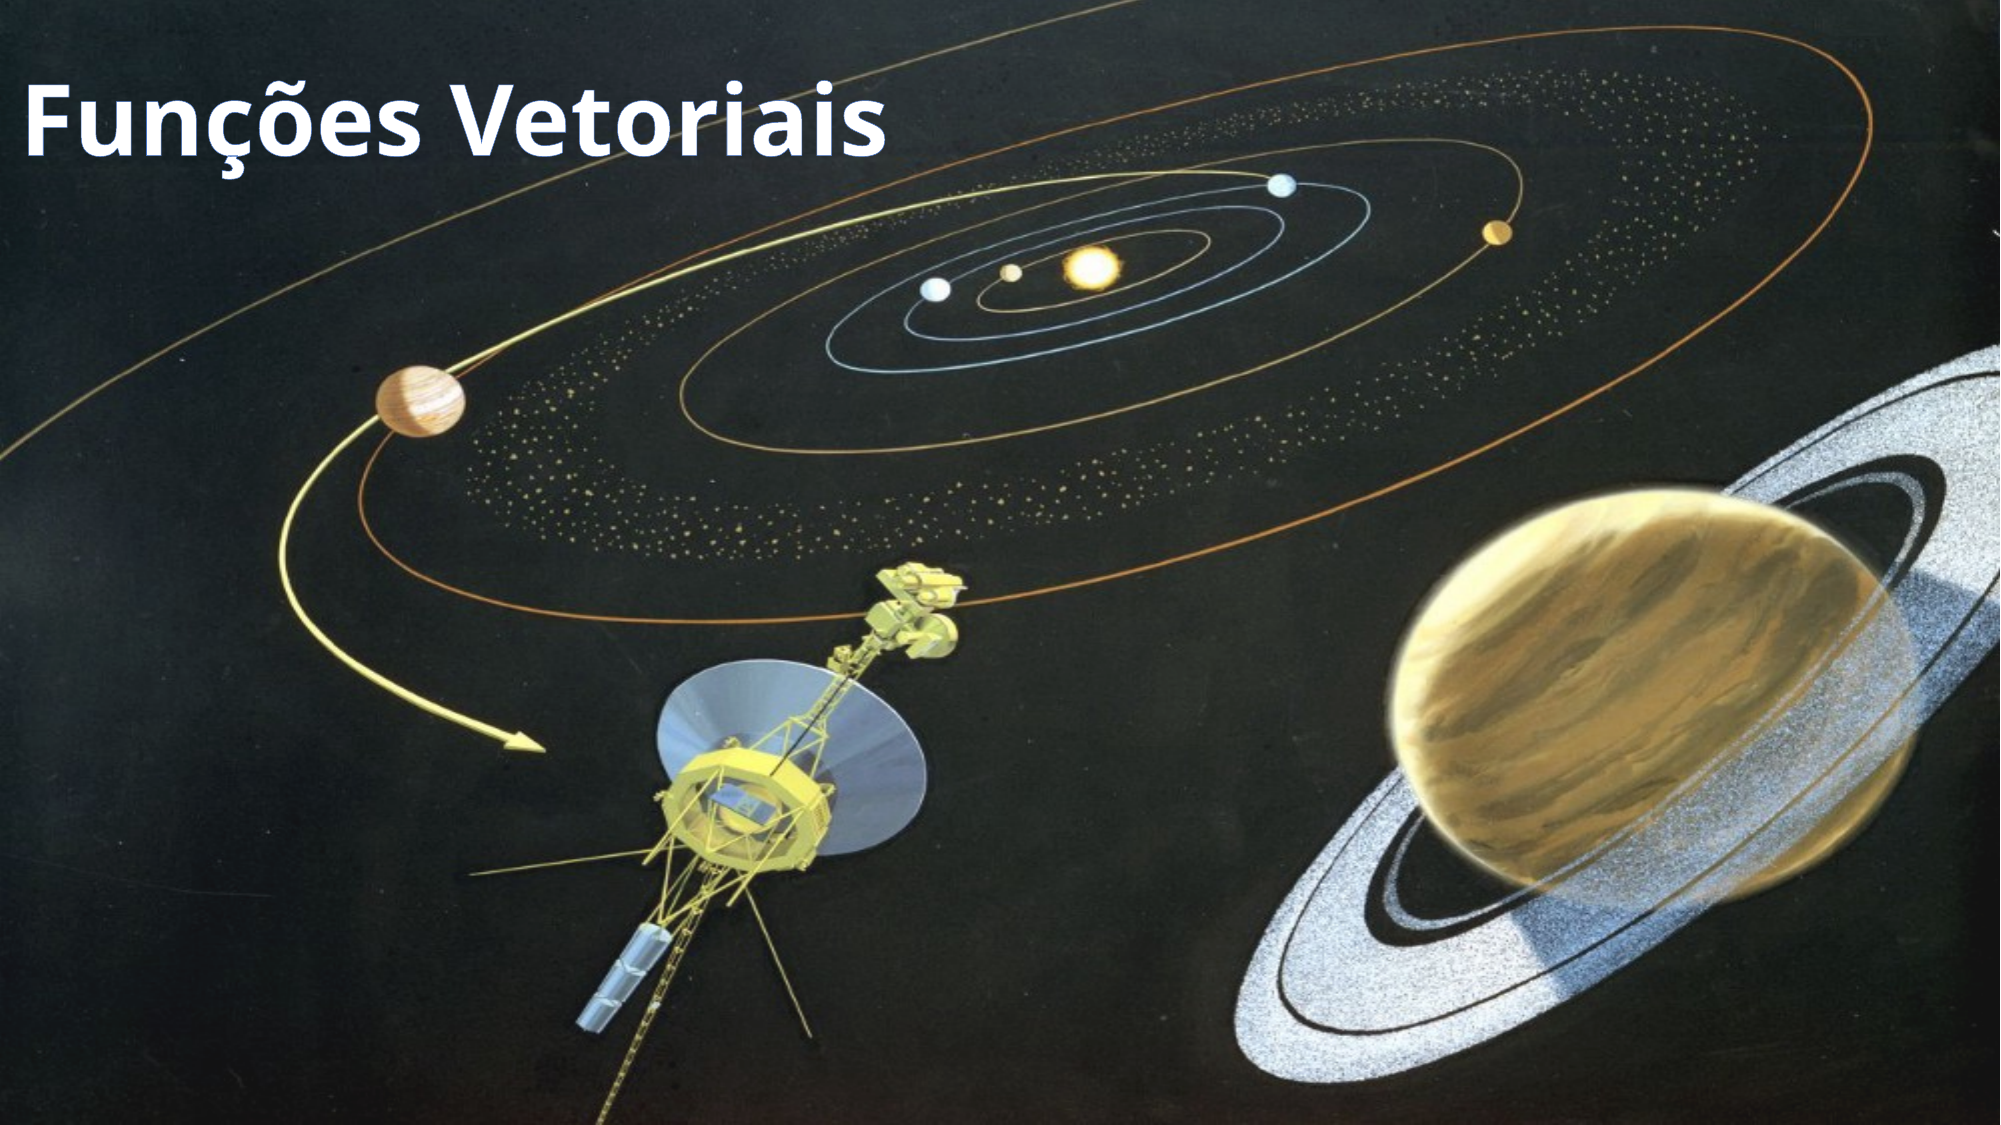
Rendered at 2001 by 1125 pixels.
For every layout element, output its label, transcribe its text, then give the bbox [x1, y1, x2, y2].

picture [0, 0, 2000, 1125]
title Funções Vetoriais [4, 12, 1536, 183]
